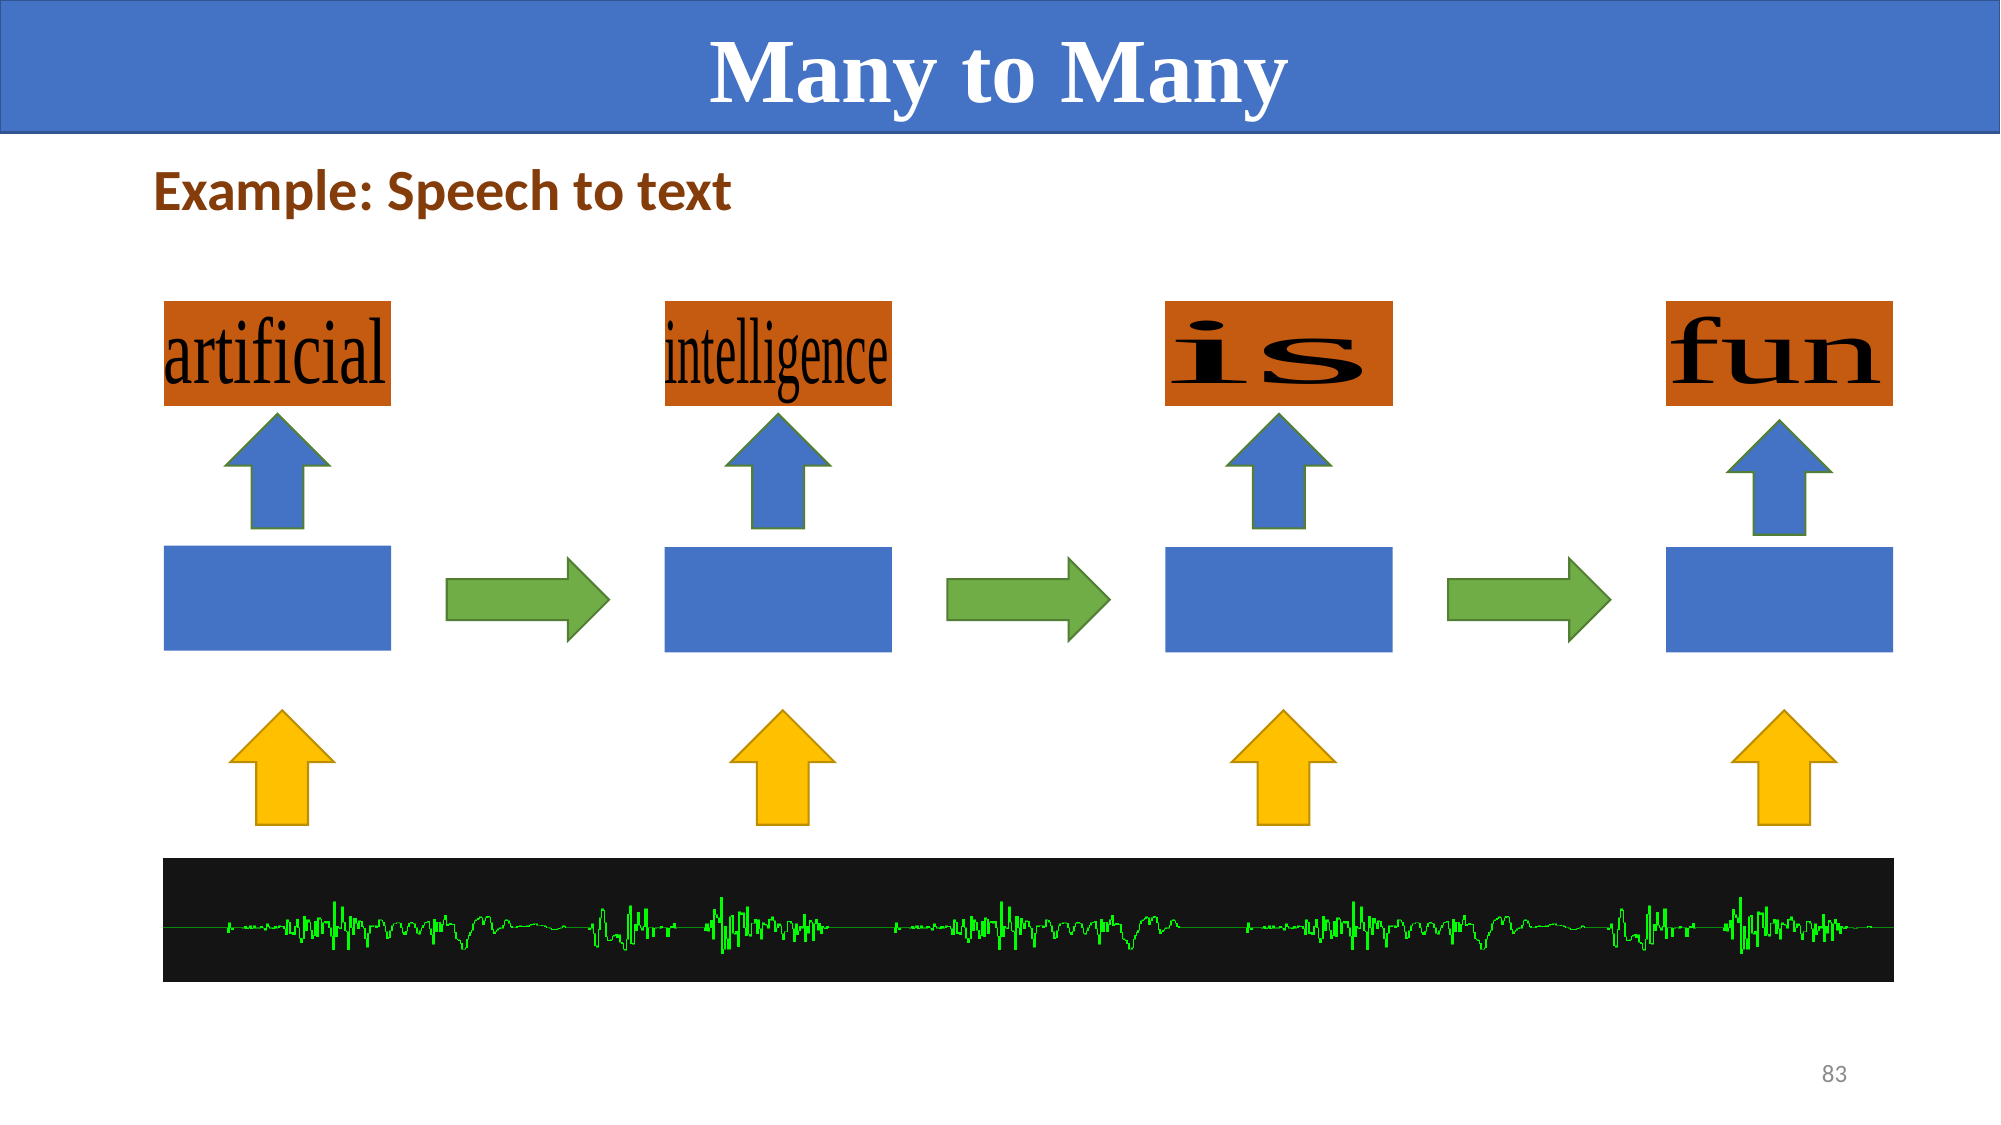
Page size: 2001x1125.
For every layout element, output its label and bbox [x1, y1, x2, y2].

text_box [1164, 546, 1394, 653]
text_box [138, 144, 1139, 300]
text_box [1725, 418, 1834, 536]
text_box [946, 555, 1112, 644]
text_box [445, 555, 611, 644]
text_box [1665, 546, 1894, 653]
text_box [227, 708, 337, 826]
text_box [0, 0, 2000, 134]
text_box [1729, 708, 1839, 826]
text_box [163, 545, 392, 652]
text_box [163, 858, 1894, 983]
text_box [728, 708, 838, 826]
text_box [1229, 708, 1338, 826]
text_box [1447, 555, 1612, 644]
text_box [223, 412, 332, 530]
text_box [1224, 412, 1334, 530]
text_box [723, 412, 833, 530]
text_box [664, 546, 893, 653]
slide_number [1412, 1042, 1863, 1103]
